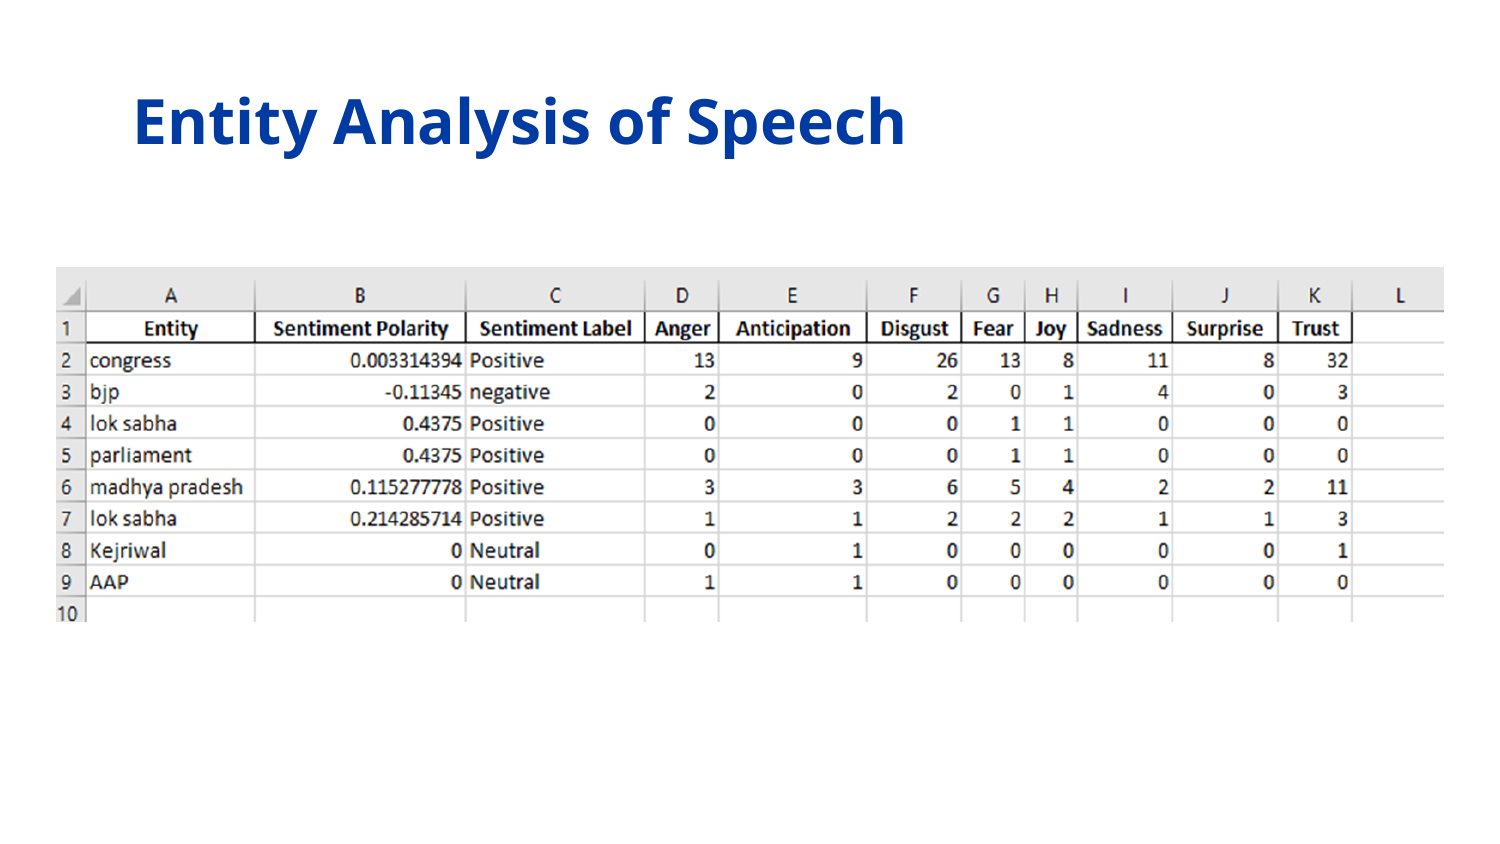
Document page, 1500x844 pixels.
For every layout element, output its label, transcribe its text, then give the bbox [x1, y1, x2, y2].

title Entity Analysis of Speech [117, 67, 1383, 174]
picture [56, 267, 1444, 622]
